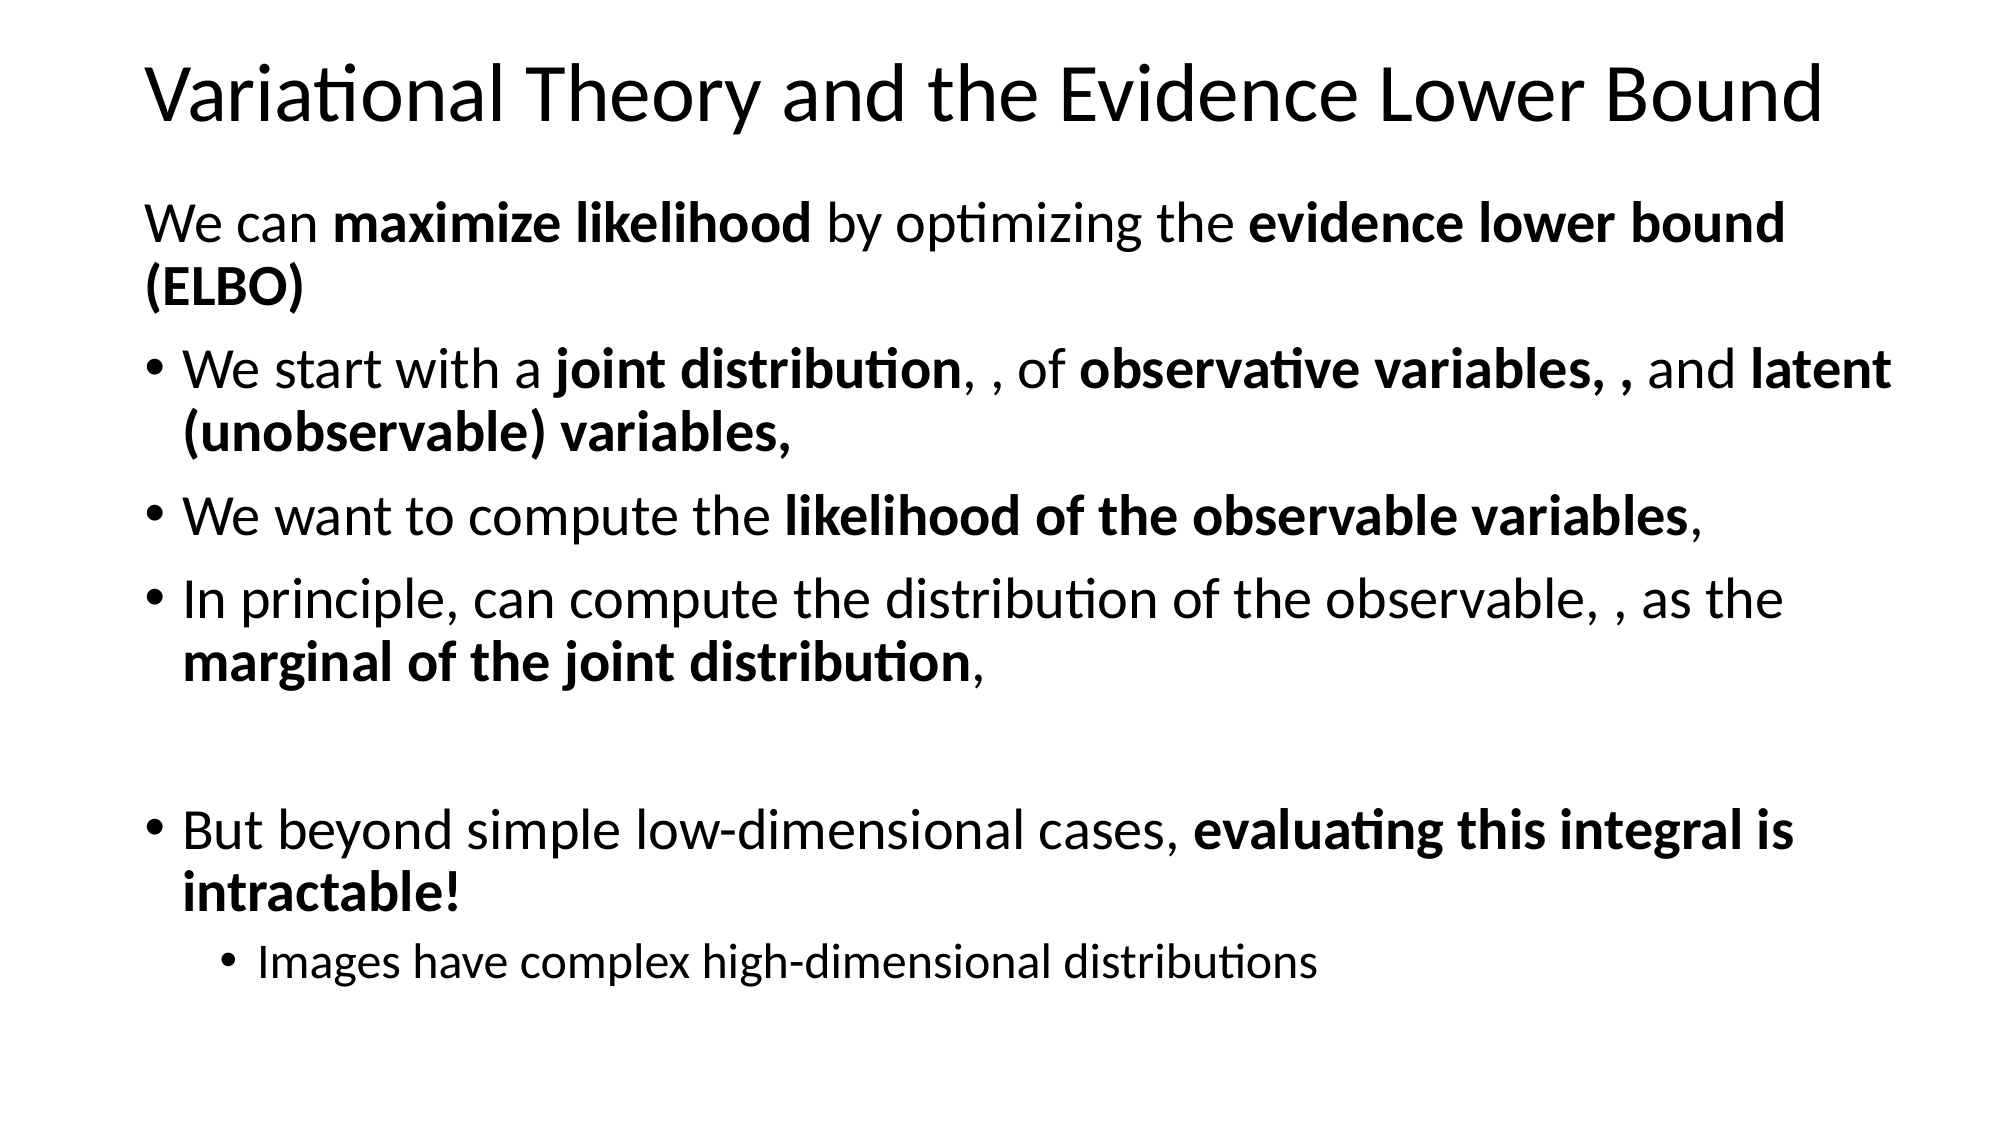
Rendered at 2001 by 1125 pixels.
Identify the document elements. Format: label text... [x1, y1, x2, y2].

title Variational Theory and the Evidence Lower Bound [129, 22, 1855, 166]
